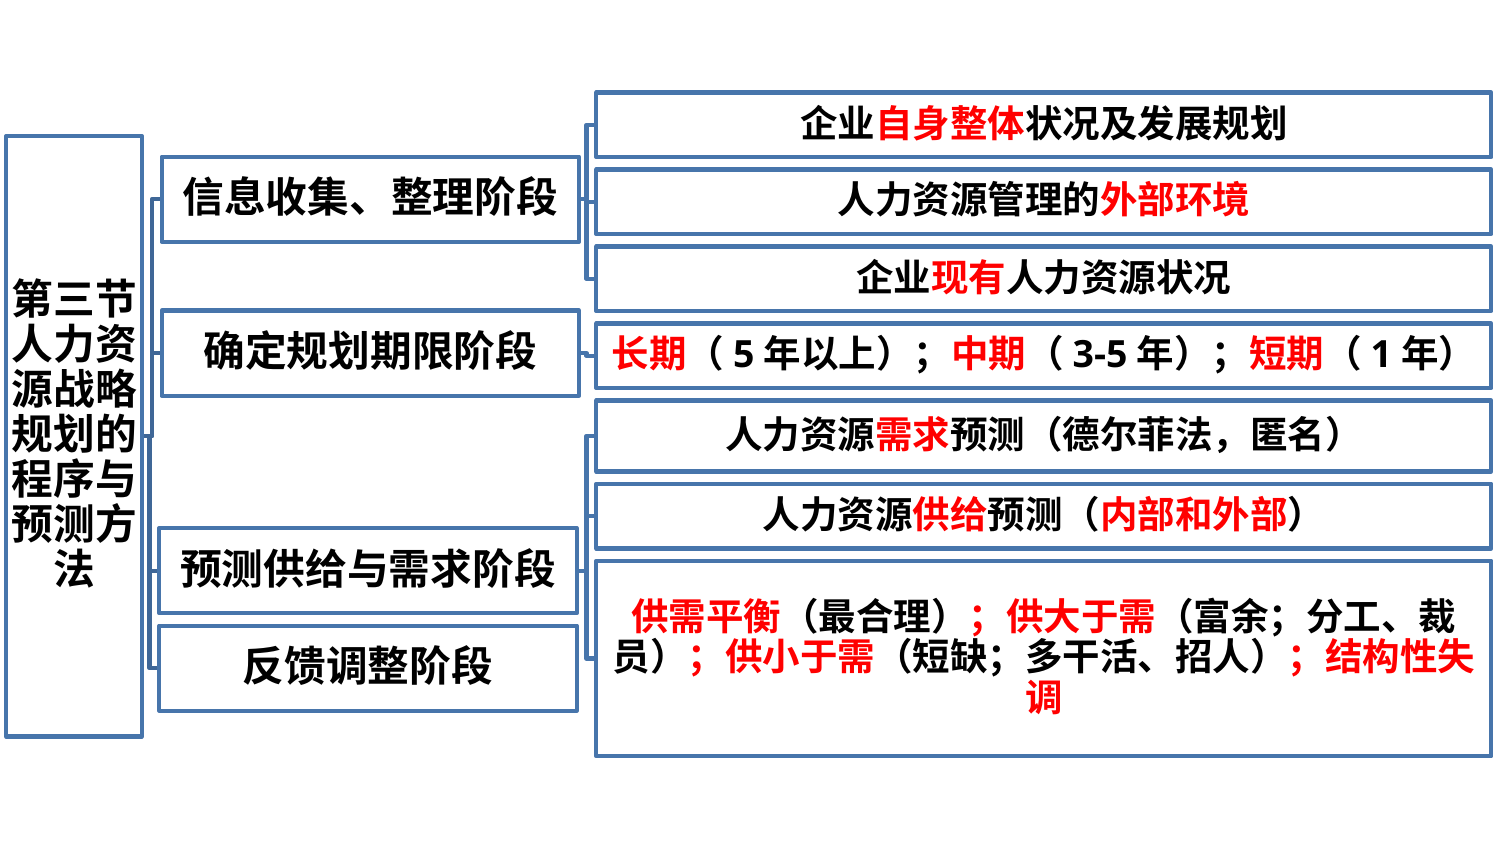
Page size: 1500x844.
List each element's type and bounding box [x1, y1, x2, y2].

text_box [5, 0, 1495, 844]
